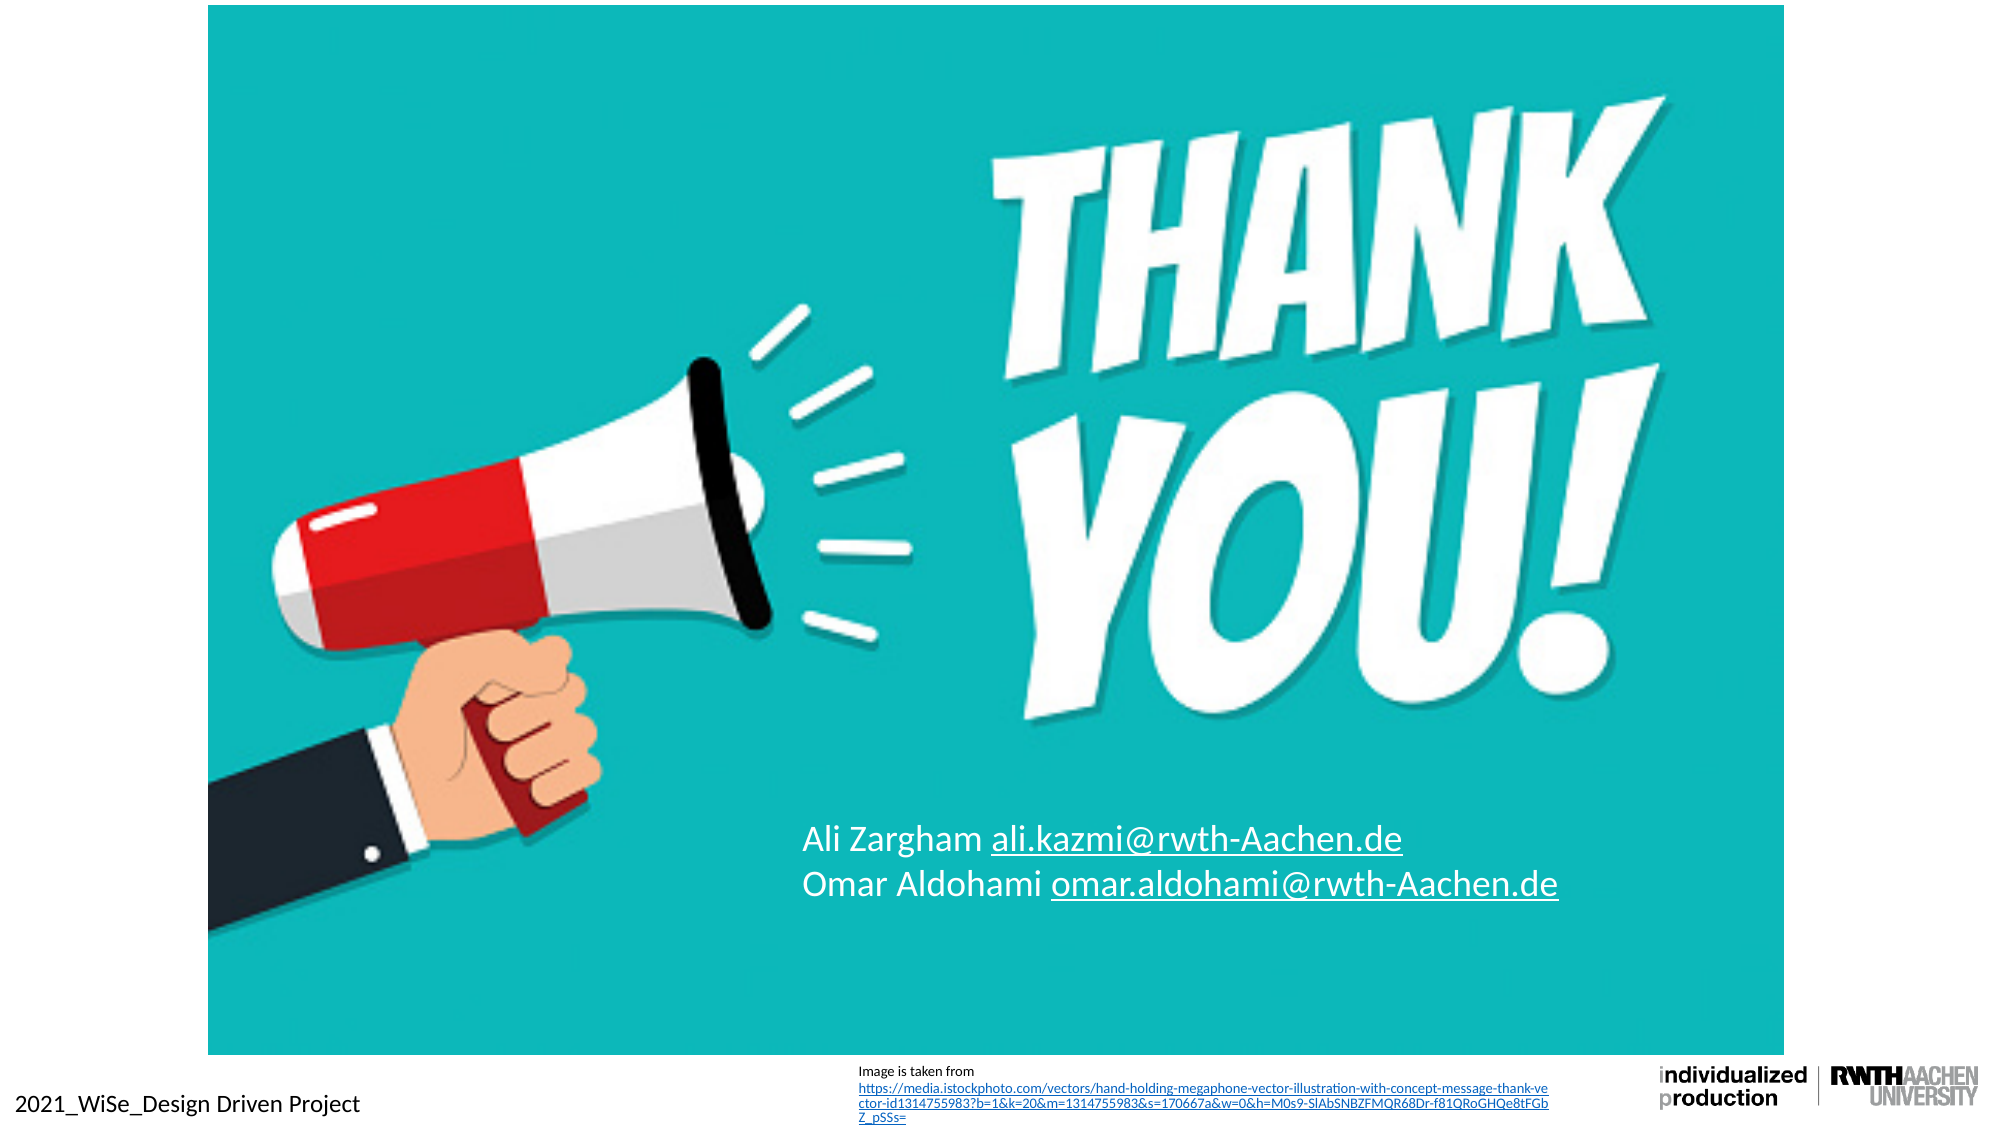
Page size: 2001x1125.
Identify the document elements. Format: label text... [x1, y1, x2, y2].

picture [208, 5, 1990, 1125]
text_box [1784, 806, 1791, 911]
text_box Image is taken from https://media.istockphoto.com/vectors/hand-holding-megaphone-vector-illustration-with-concept-message-thank-vector-id1314755983?b=1&k=20&m=1314755983&s=170667a&w=0&h=M0s9-SlAbSNBZFMQR68Dr-f81QRoGHQe8tFGbZ_pSSs= [843, 1055, 1570, 1122]
